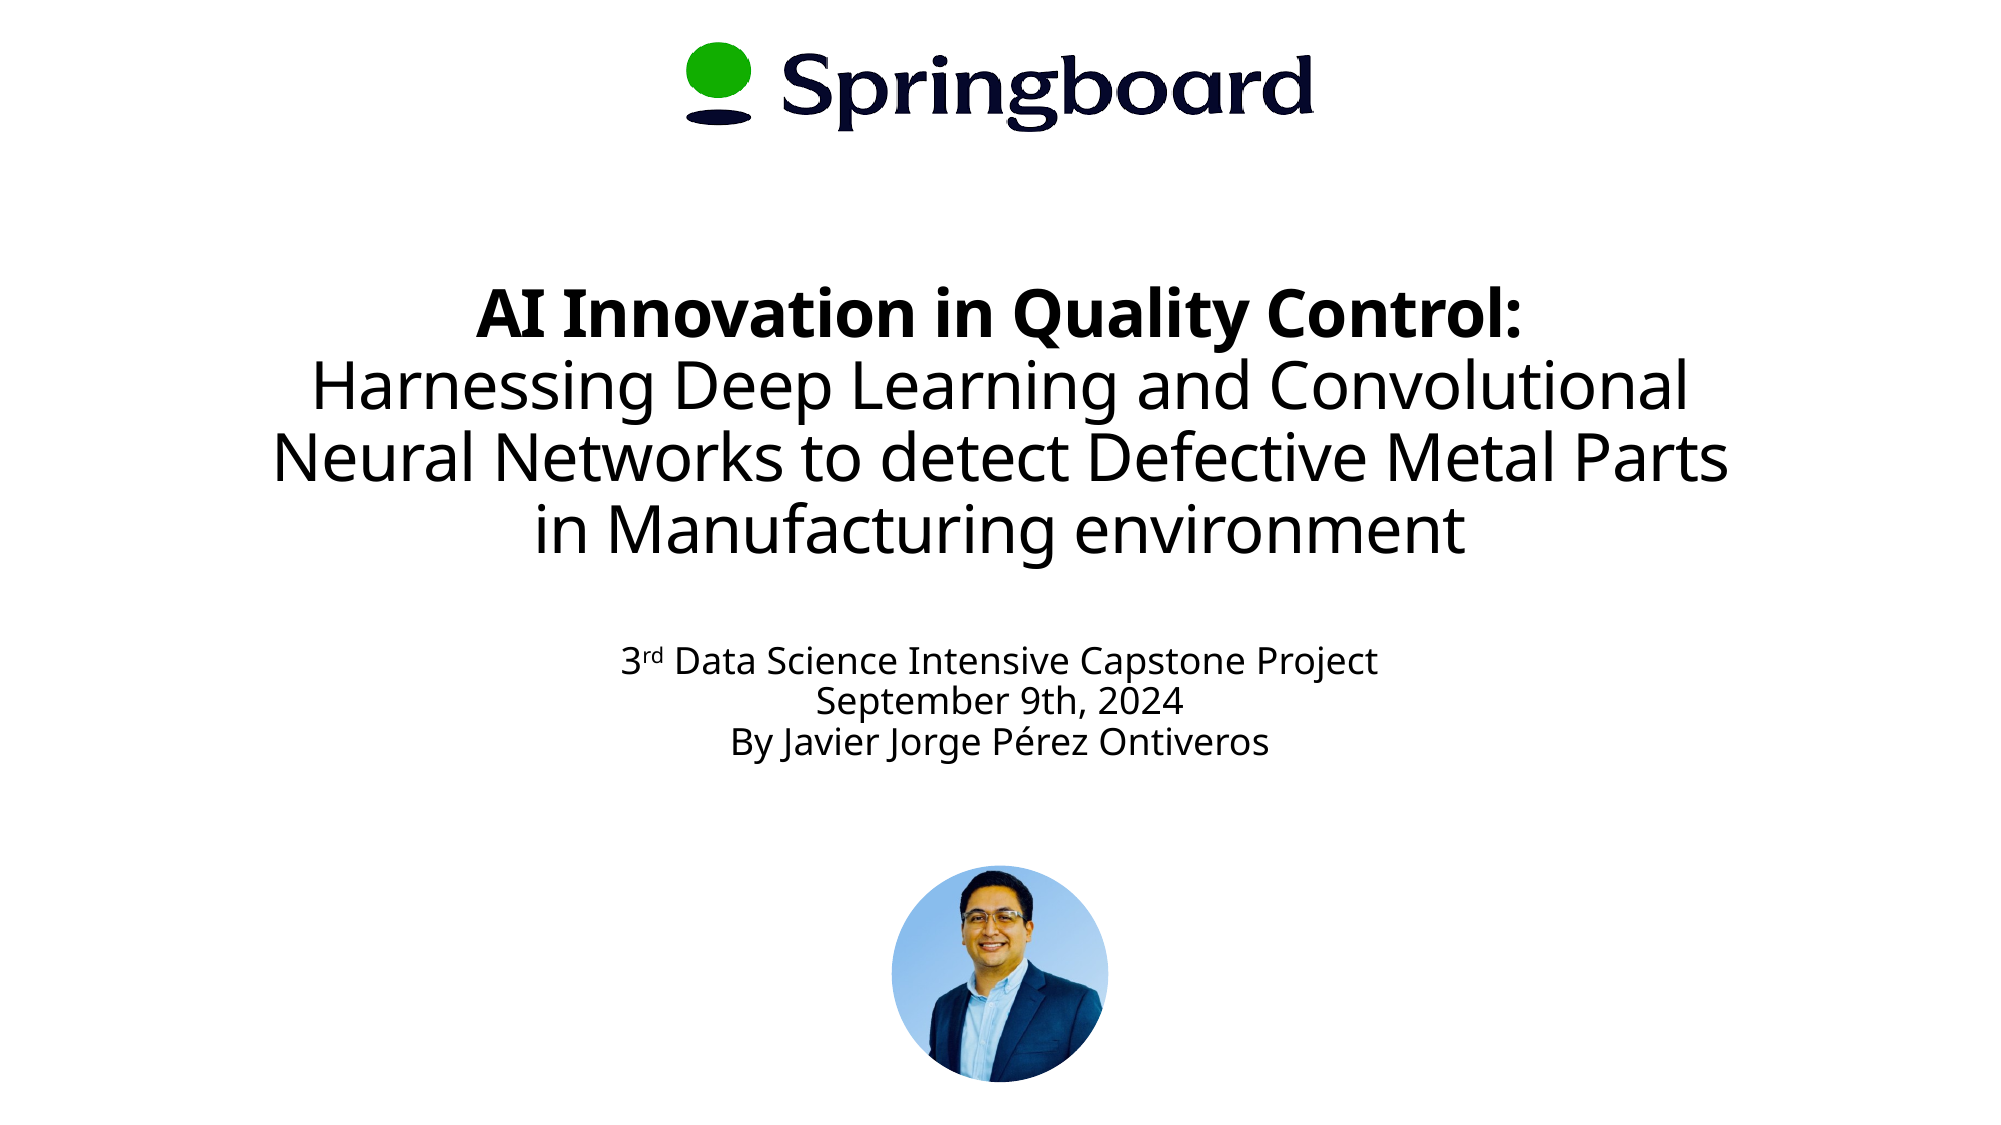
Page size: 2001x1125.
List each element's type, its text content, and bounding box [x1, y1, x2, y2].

picture [891, 865, 1109, 1083]
title AI Innovation in Quality Control: Harnessing Deep Learning and Convolutional Neural Networks to detect Defective Metal Parts in Manufacturing environment [249, 184, 1750, 576]
subtitle 3rd Data Science Intensive Capstone Project September 9th, 2024 By Javier Jorge Pérez Ontiveros [249, 594, 1750, 866]
picture [686, 42, 1314, 133]
